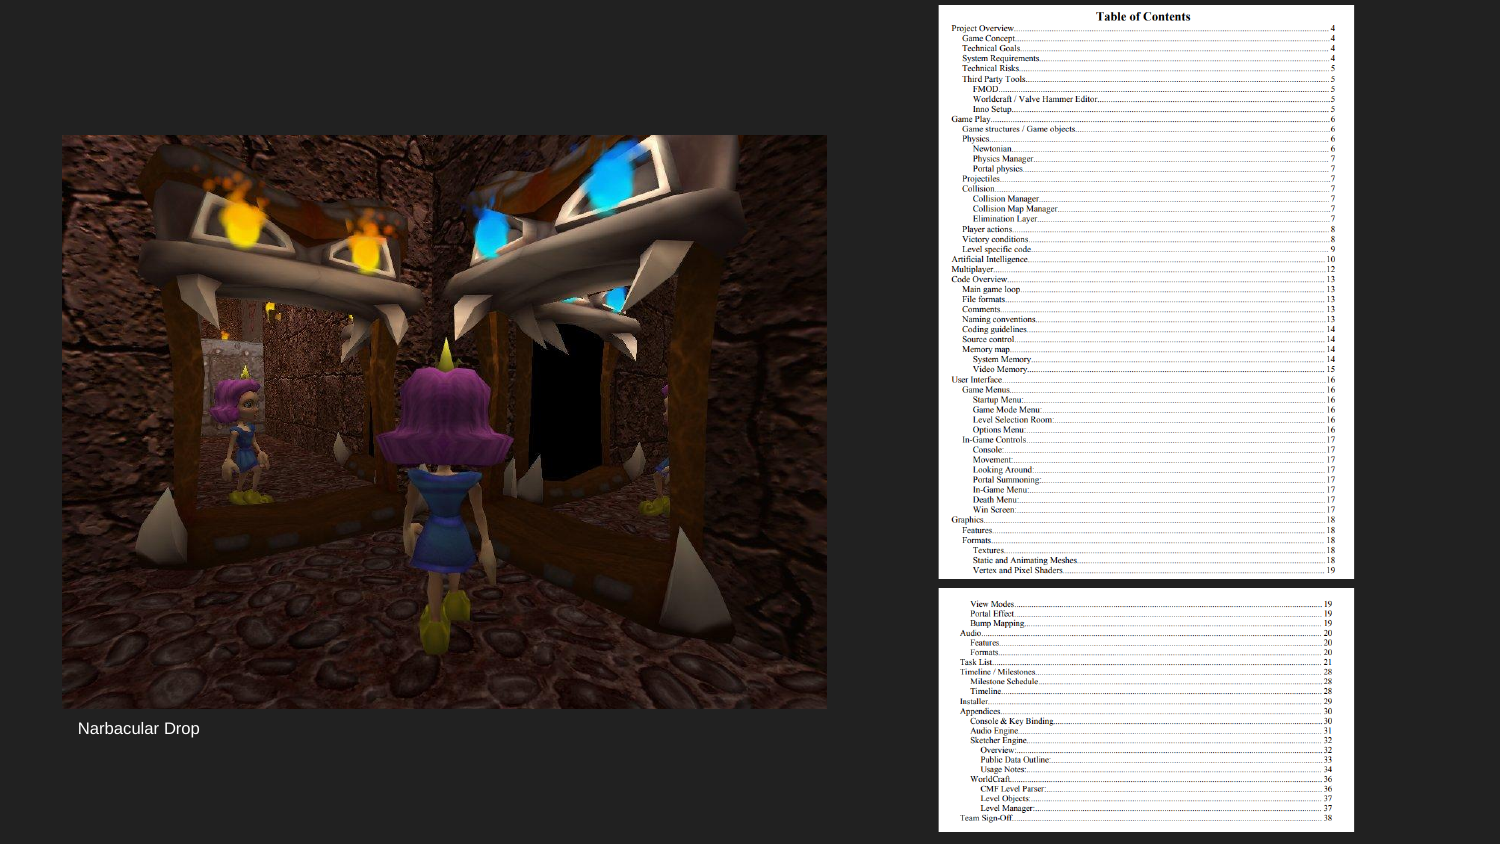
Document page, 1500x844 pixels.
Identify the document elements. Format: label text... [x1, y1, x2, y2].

text_box Narbacular Drop [62, 716, 247, 749]
picture [62, 135, 827, 709]
picture [938, 5, 1355, 579]
picture [938, 587, 1355, 832]
